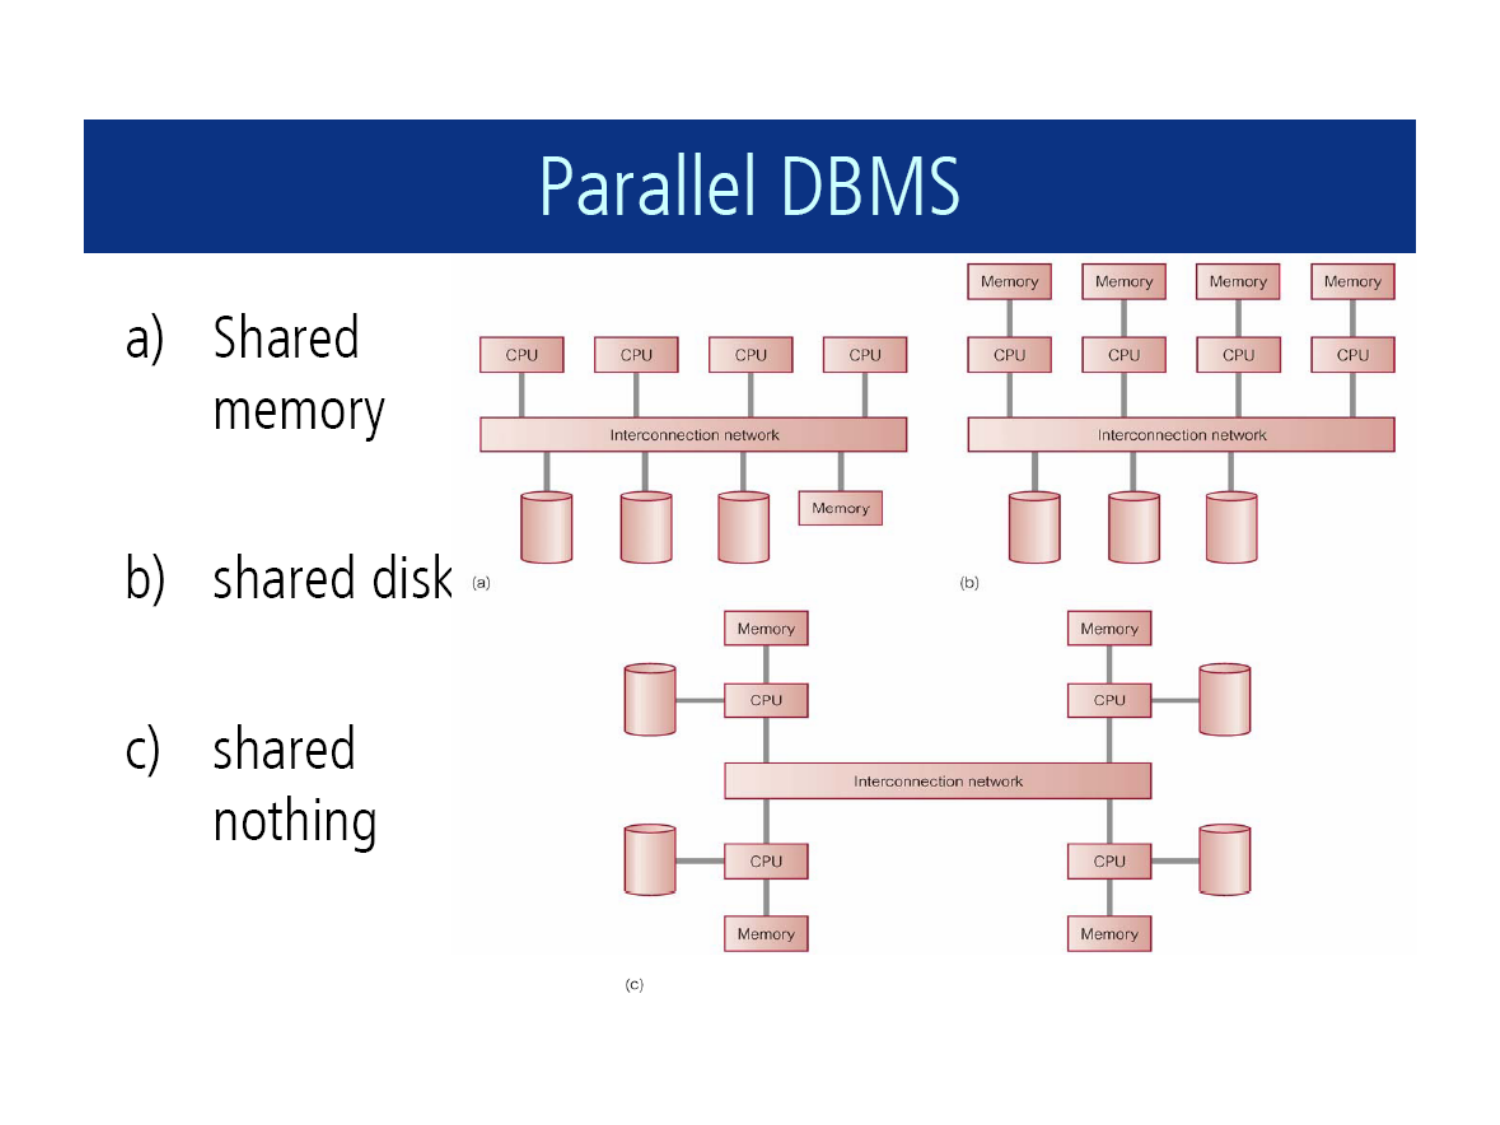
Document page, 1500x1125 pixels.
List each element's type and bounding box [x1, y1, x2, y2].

list [74, 112, 1426, 994]
